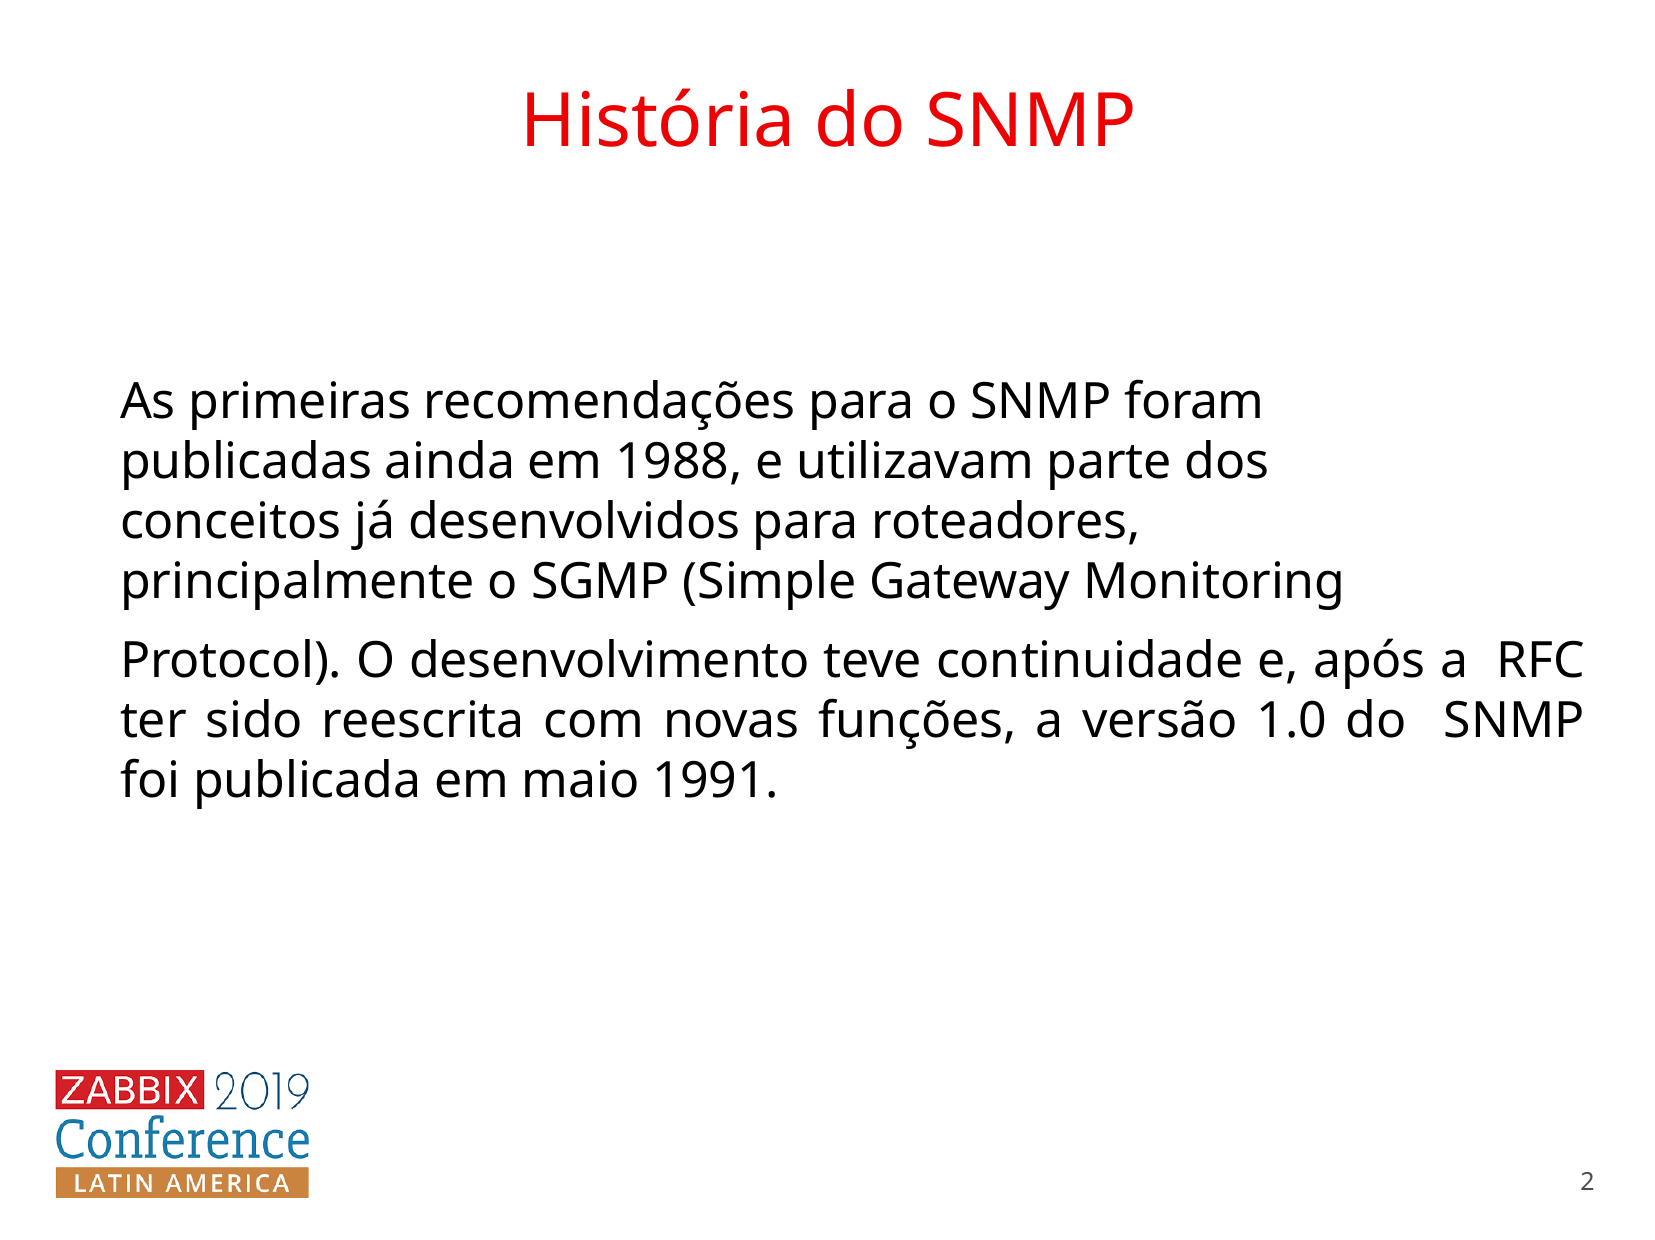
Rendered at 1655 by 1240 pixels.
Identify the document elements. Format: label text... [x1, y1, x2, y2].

footer 2 [1578, 1163, 1599, 1240]
text_box As primeiras recomendações para o SNMP foram publicadas ainda em 1988, e utilizavam parte dos conceitos já desenvolvidos para roteadores, principalmente o SGMP (Simple Gateway Monitoring Protocol). O desenvolvimento teve continuidade e, após a RFC ter sido reescrita com novas funções, a versão 1.0 do SNMP foi publicada em maio 1991. [117, 229, 1586, 807]
picture [55, 1070, 310, 1199]
title História do SNMP [423, 69, 1231, 229]
